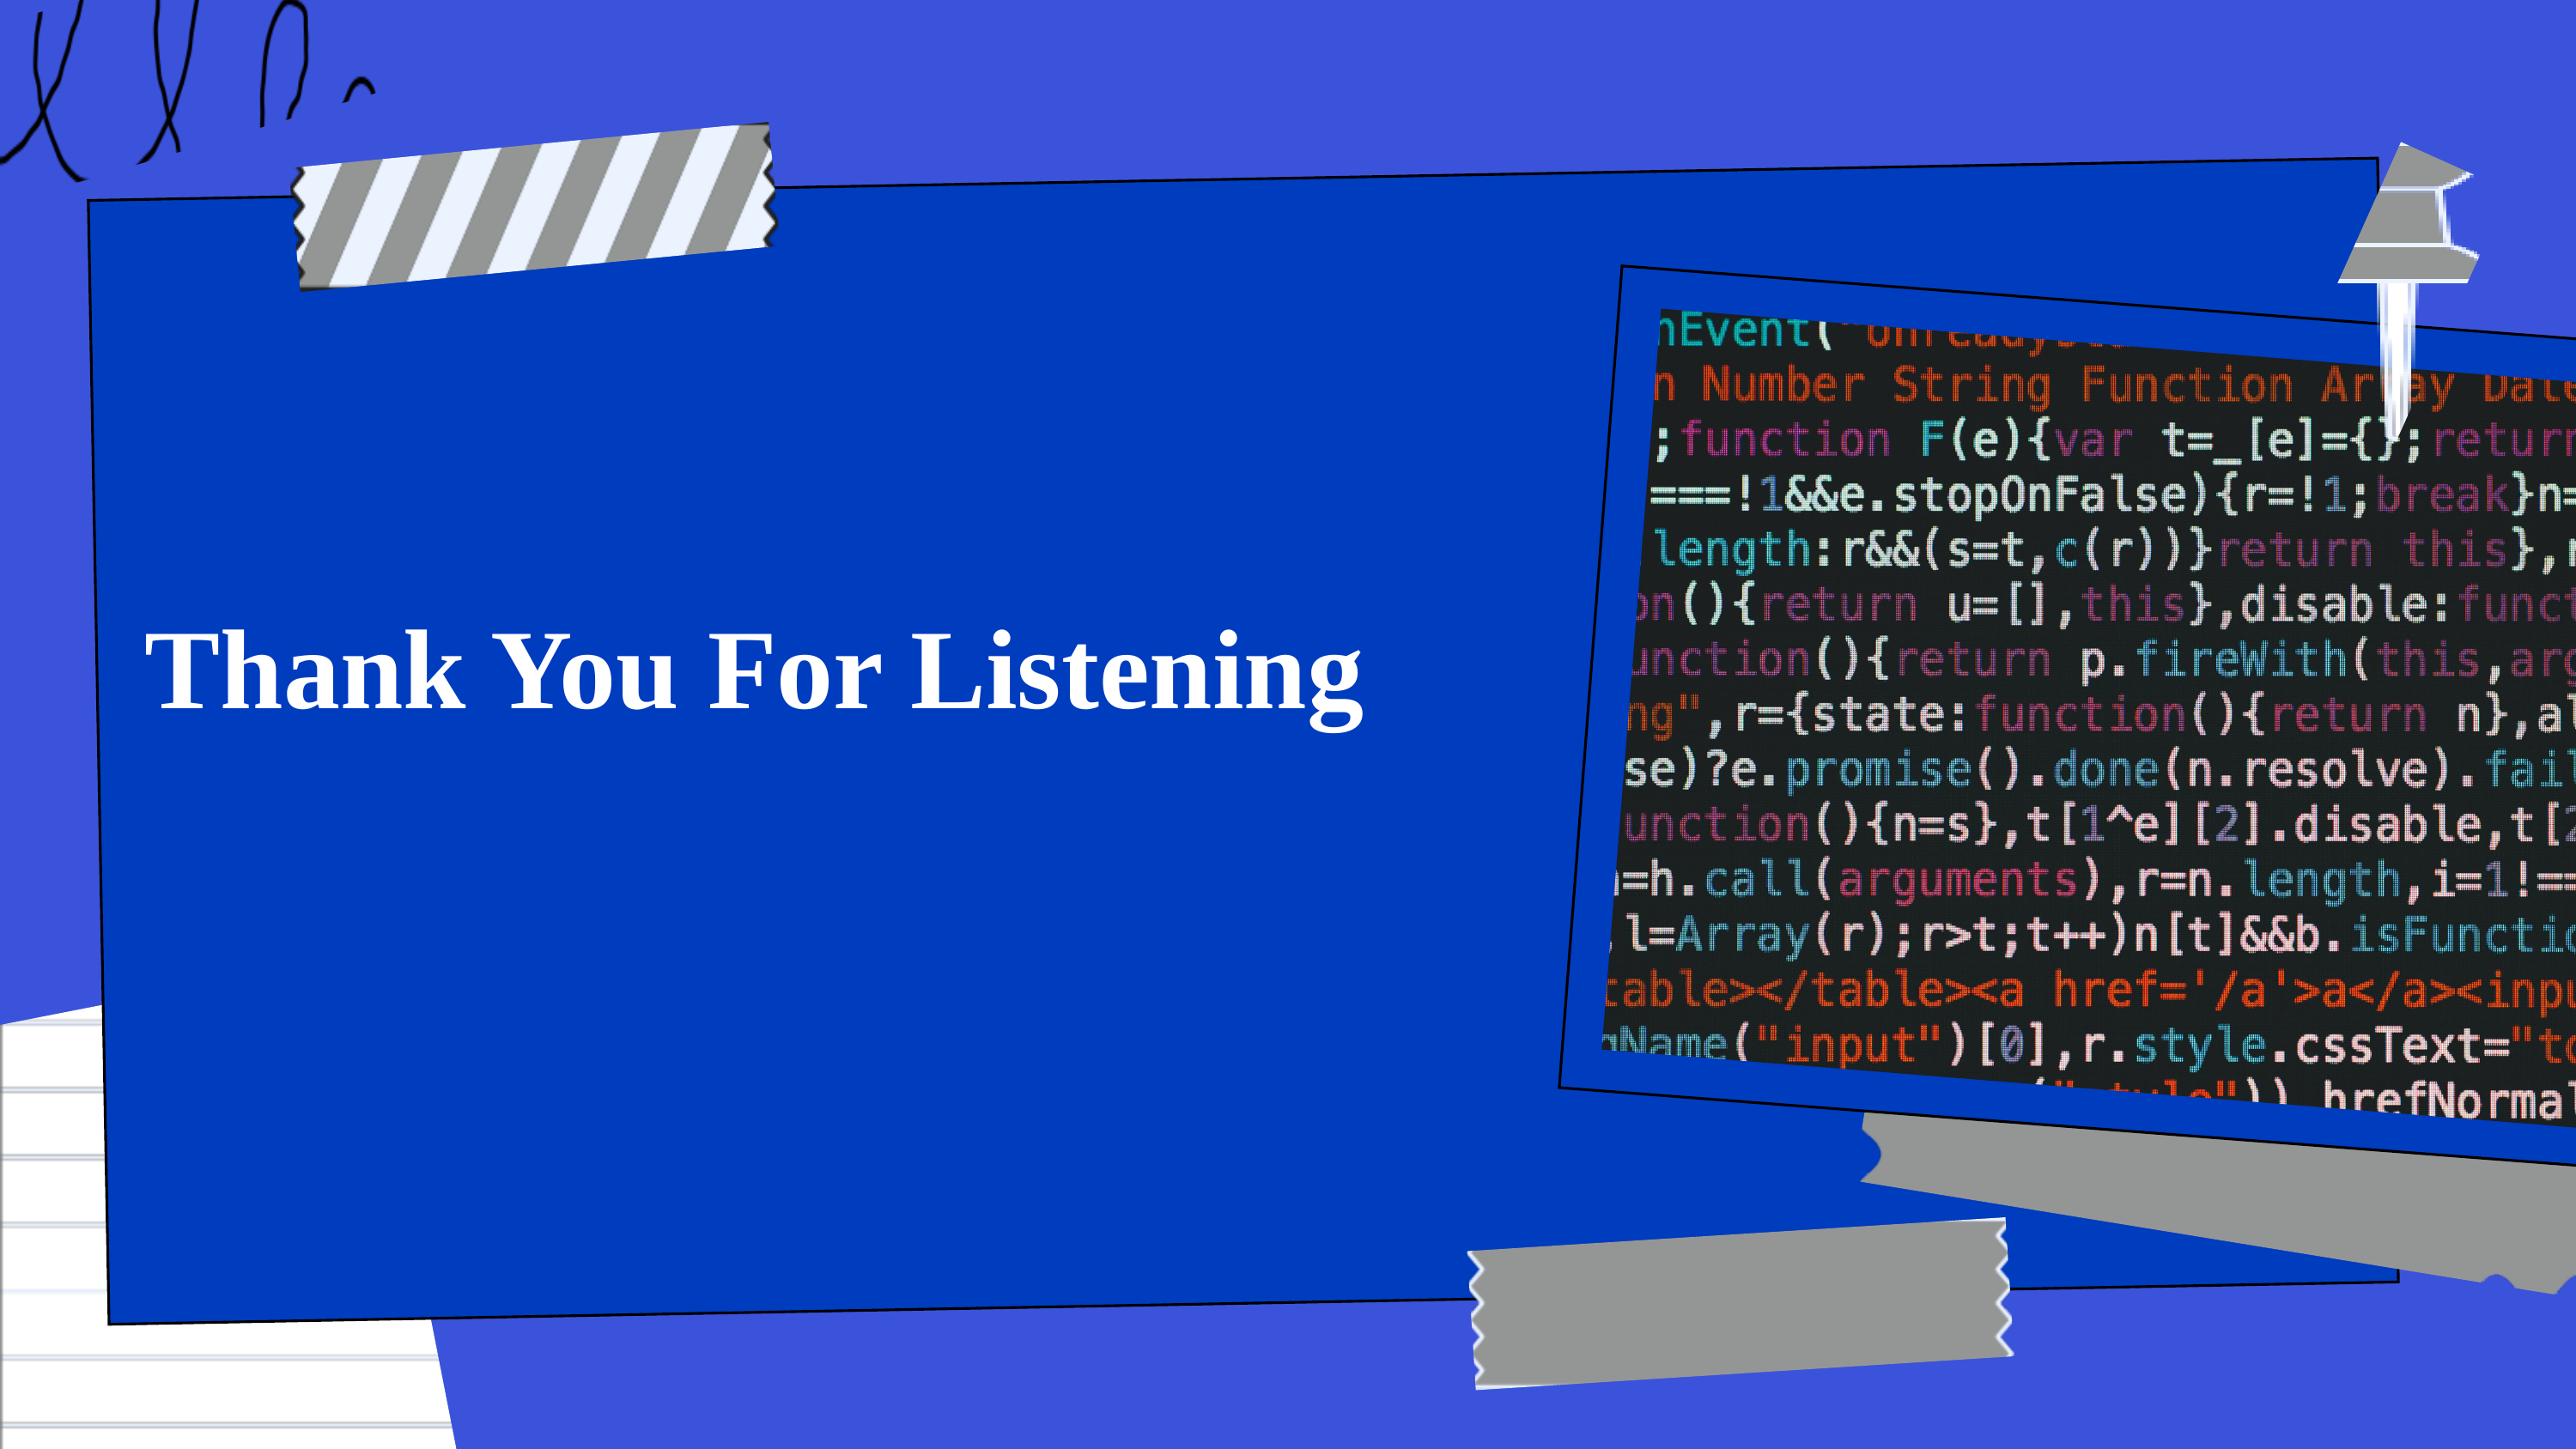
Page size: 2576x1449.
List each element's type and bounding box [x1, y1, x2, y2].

text_box [2395, 1154, 2576, 1299]
text_box [288, 122, 775, 176]
text_box [1589, 304, 2576, 1129]
text_box [98, 179, 2389, 1304]
text_box [0, 1007, 457, 1449]
text_box [1471, 1313, 2014, 1391]
text_box [0, 0, 439, 206]
text_box [1629, 347, 2576, 1091]
text_box [2385, 142, 2509, 302]
